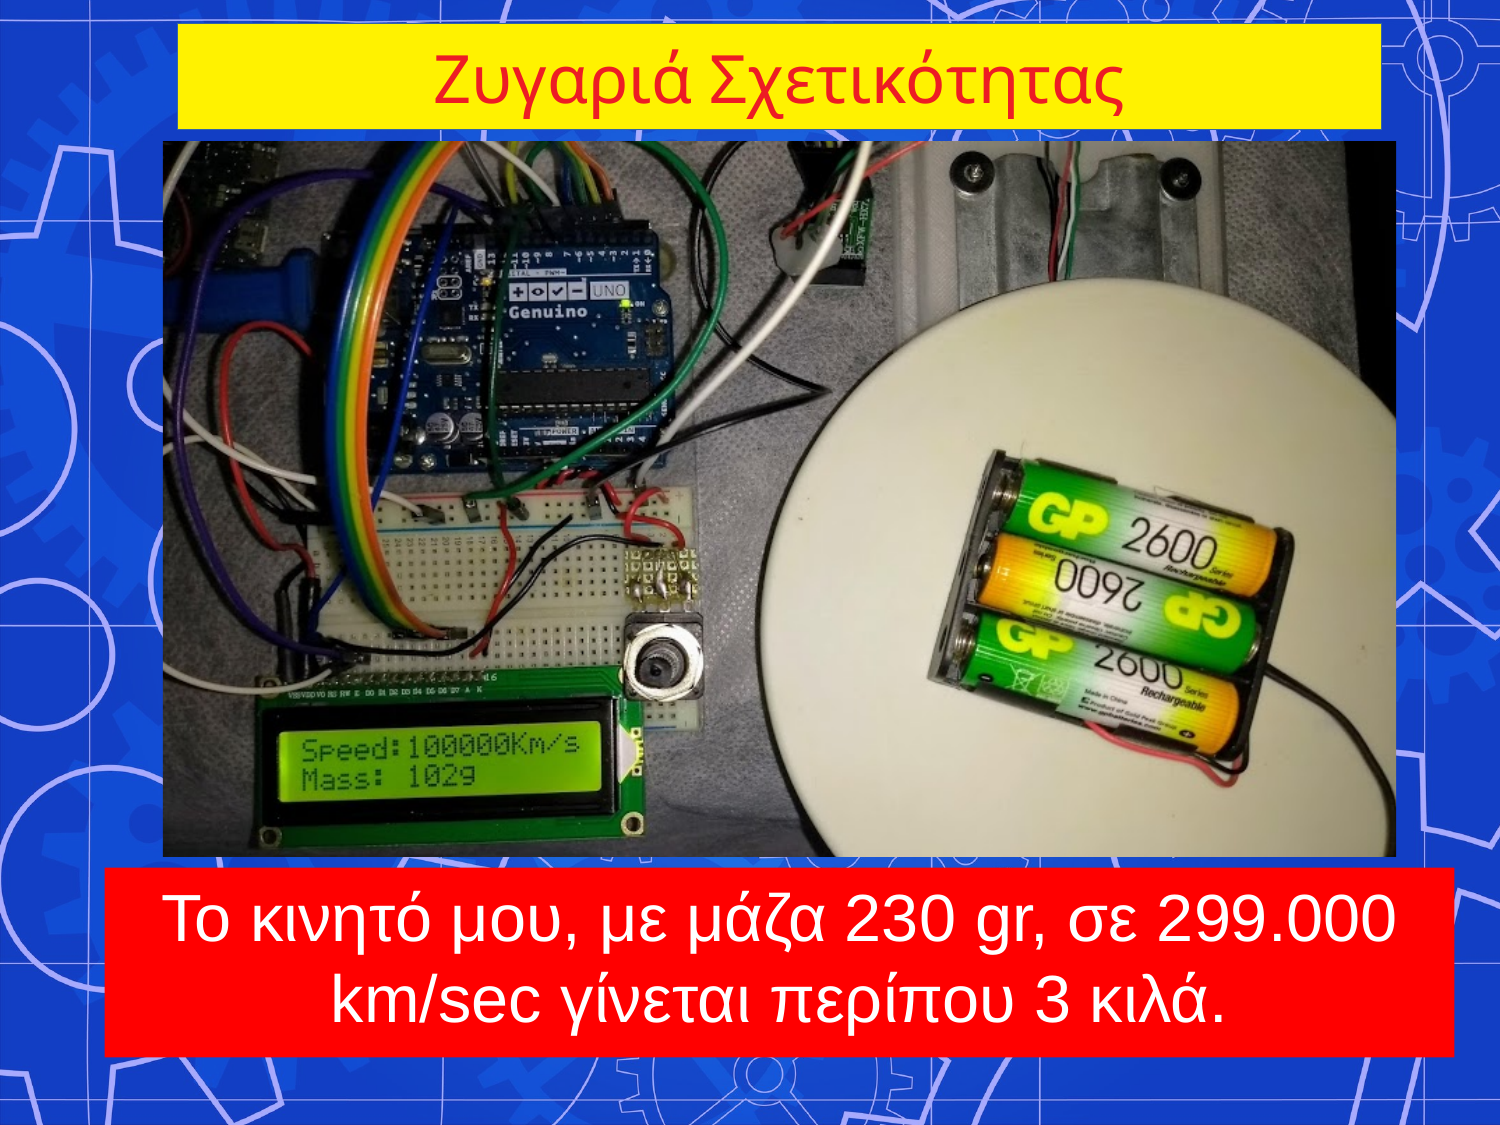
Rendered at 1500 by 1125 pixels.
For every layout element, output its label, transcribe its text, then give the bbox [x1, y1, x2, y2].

list Το κινητό μου, με μάζα 230 gr, σε 299.000 km/sec γίνεται περίπου 3 κιλά. [104, 867, 1455, 1058]
picture [0, 0, 1500, 1125]
text_box Ζυγαριά Σχετικότητας [177, 23, 1382, 130]
